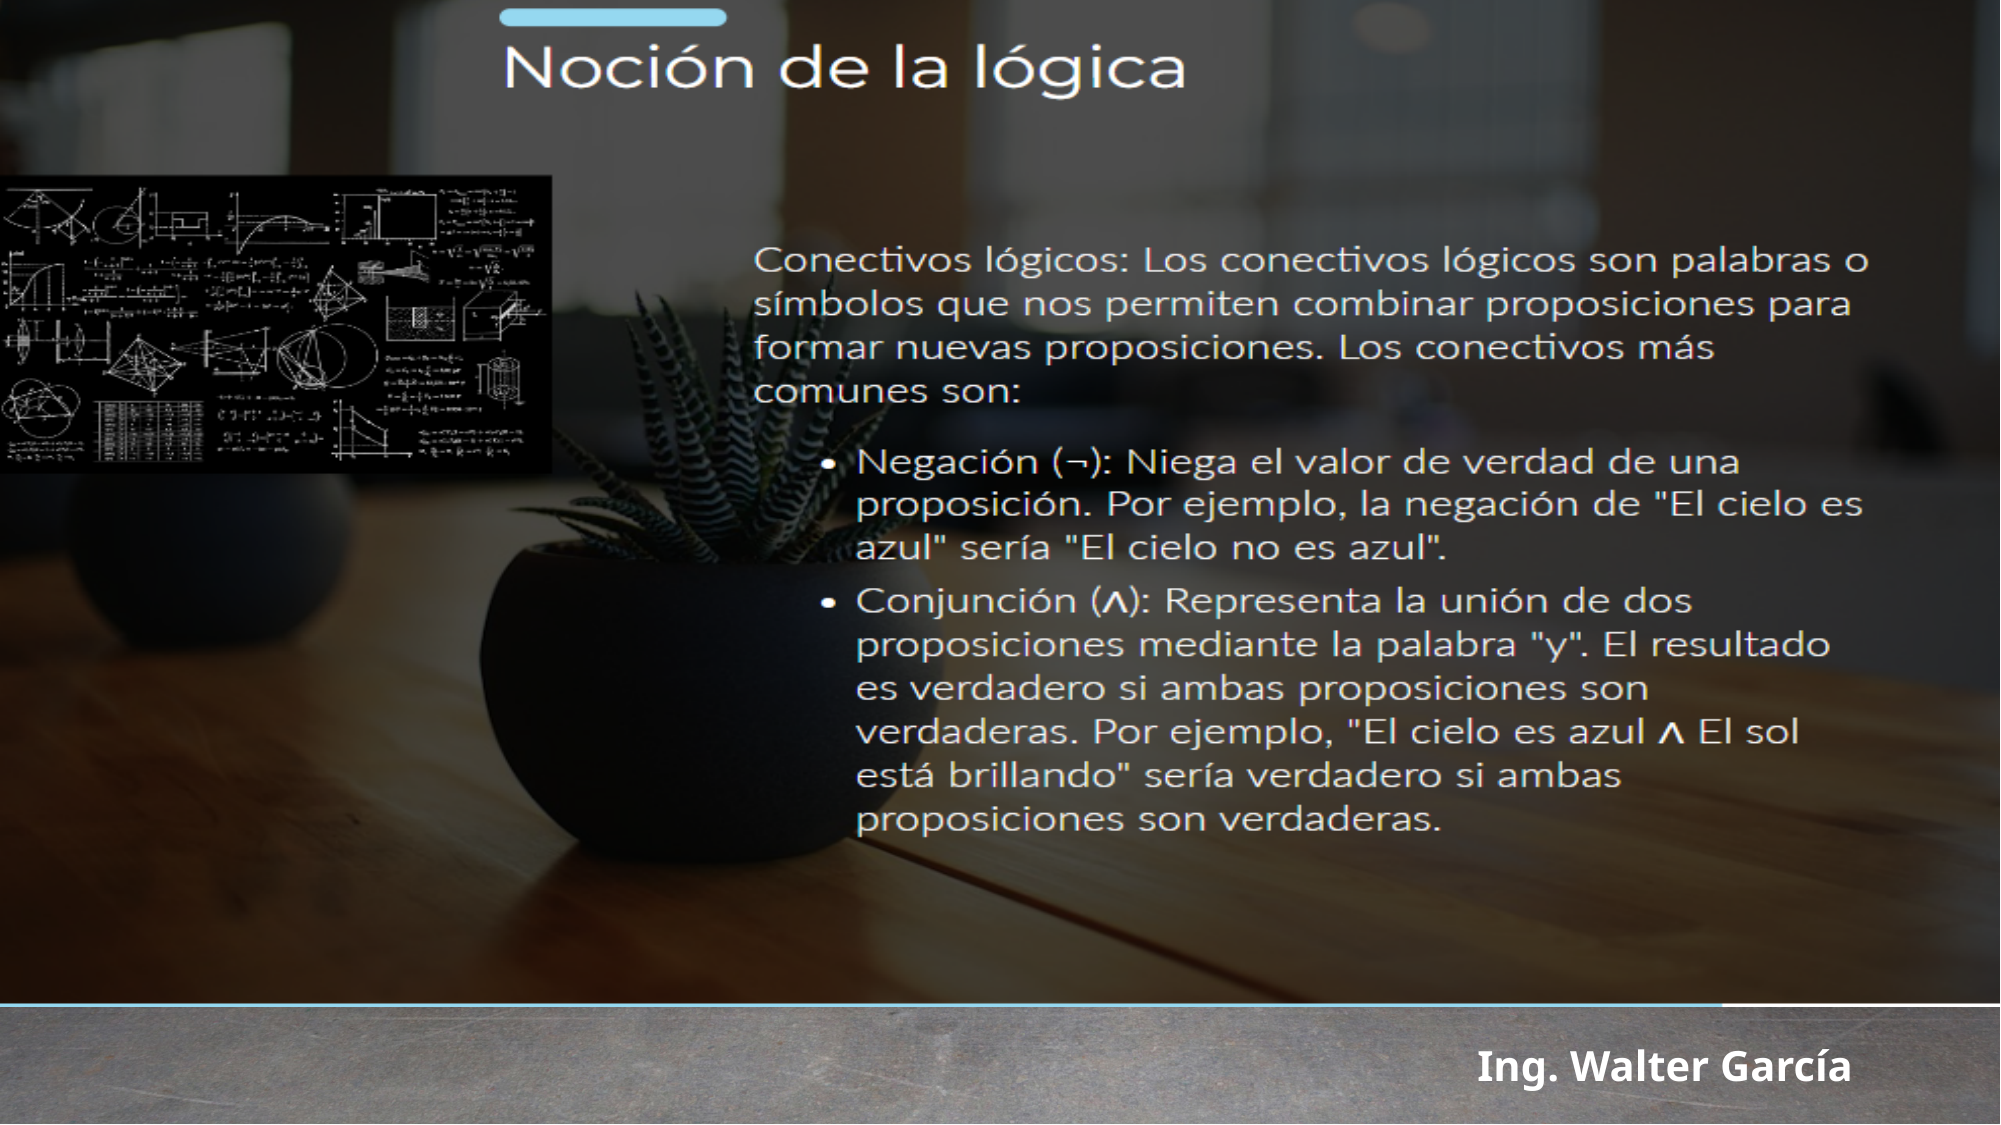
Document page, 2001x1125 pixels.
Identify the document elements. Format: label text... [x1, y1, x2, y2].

text_box Ing. Walter García [1454, 1037, 1984, 1099]
picture [0, 0, 2000, 1124]
